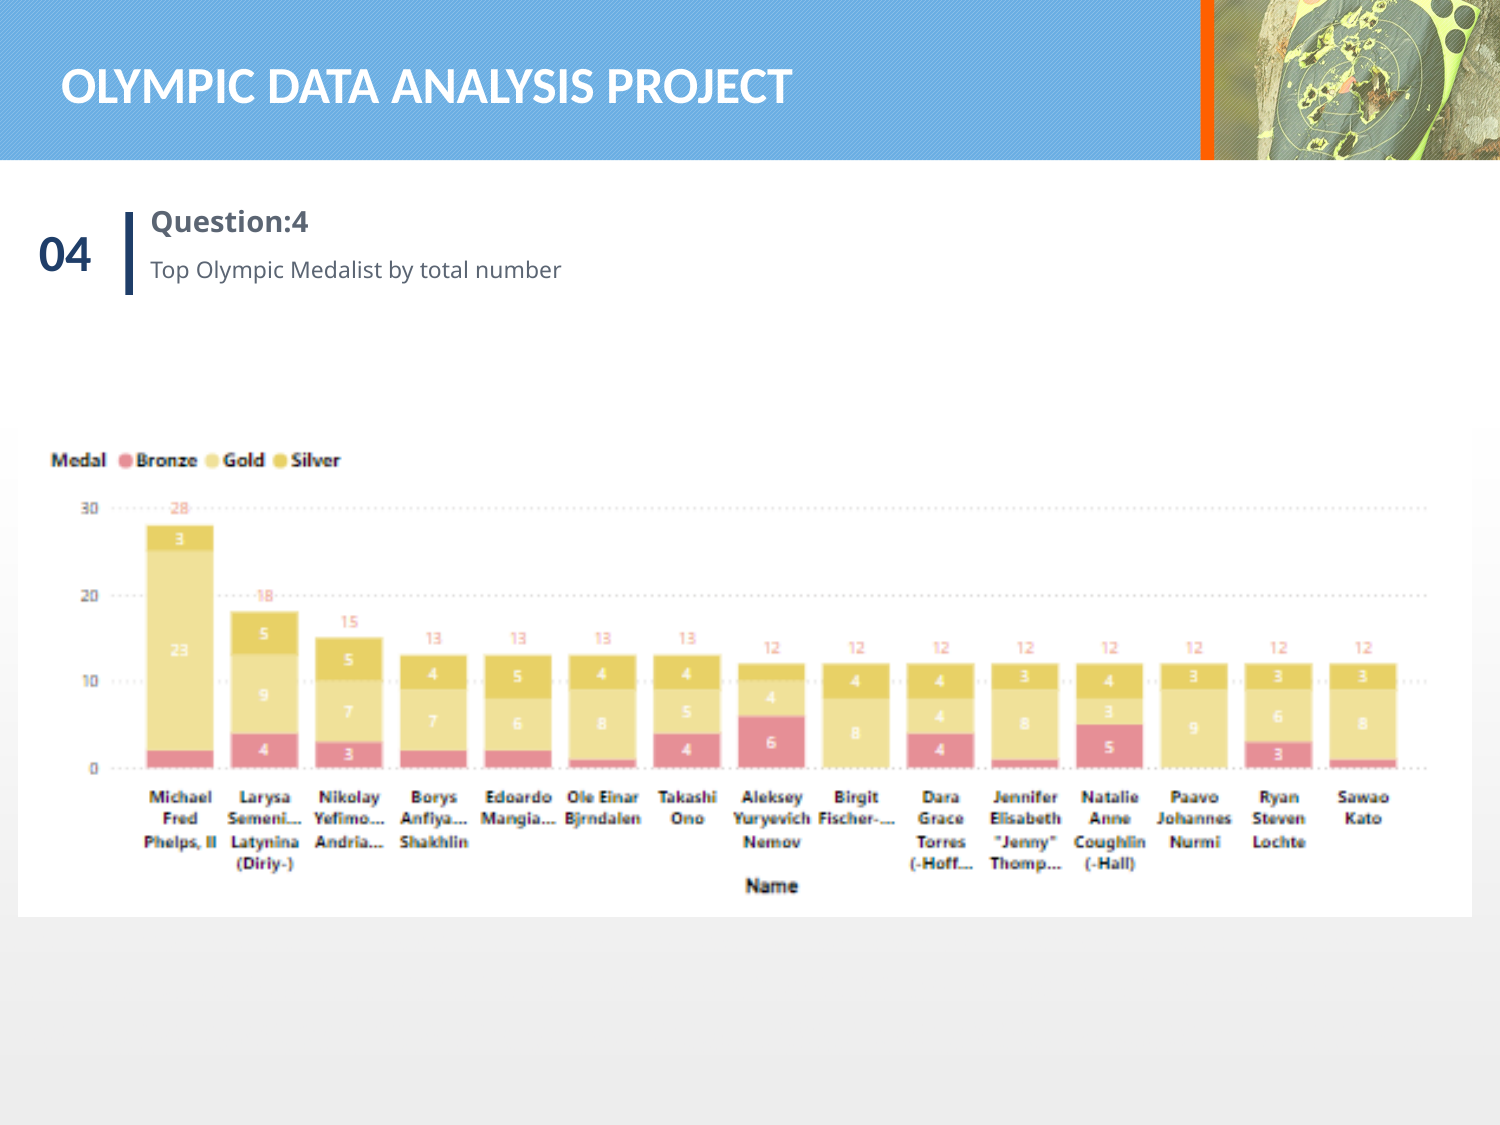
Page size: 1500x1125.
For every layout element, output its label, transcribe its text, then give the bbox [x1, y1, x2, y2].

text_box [23, 195, 656, 296]
title OLYMPIC DATA ANALYSIS PROJECT [46, 17, 1303, 148]
picture [0, 0, 1500, 1125]
